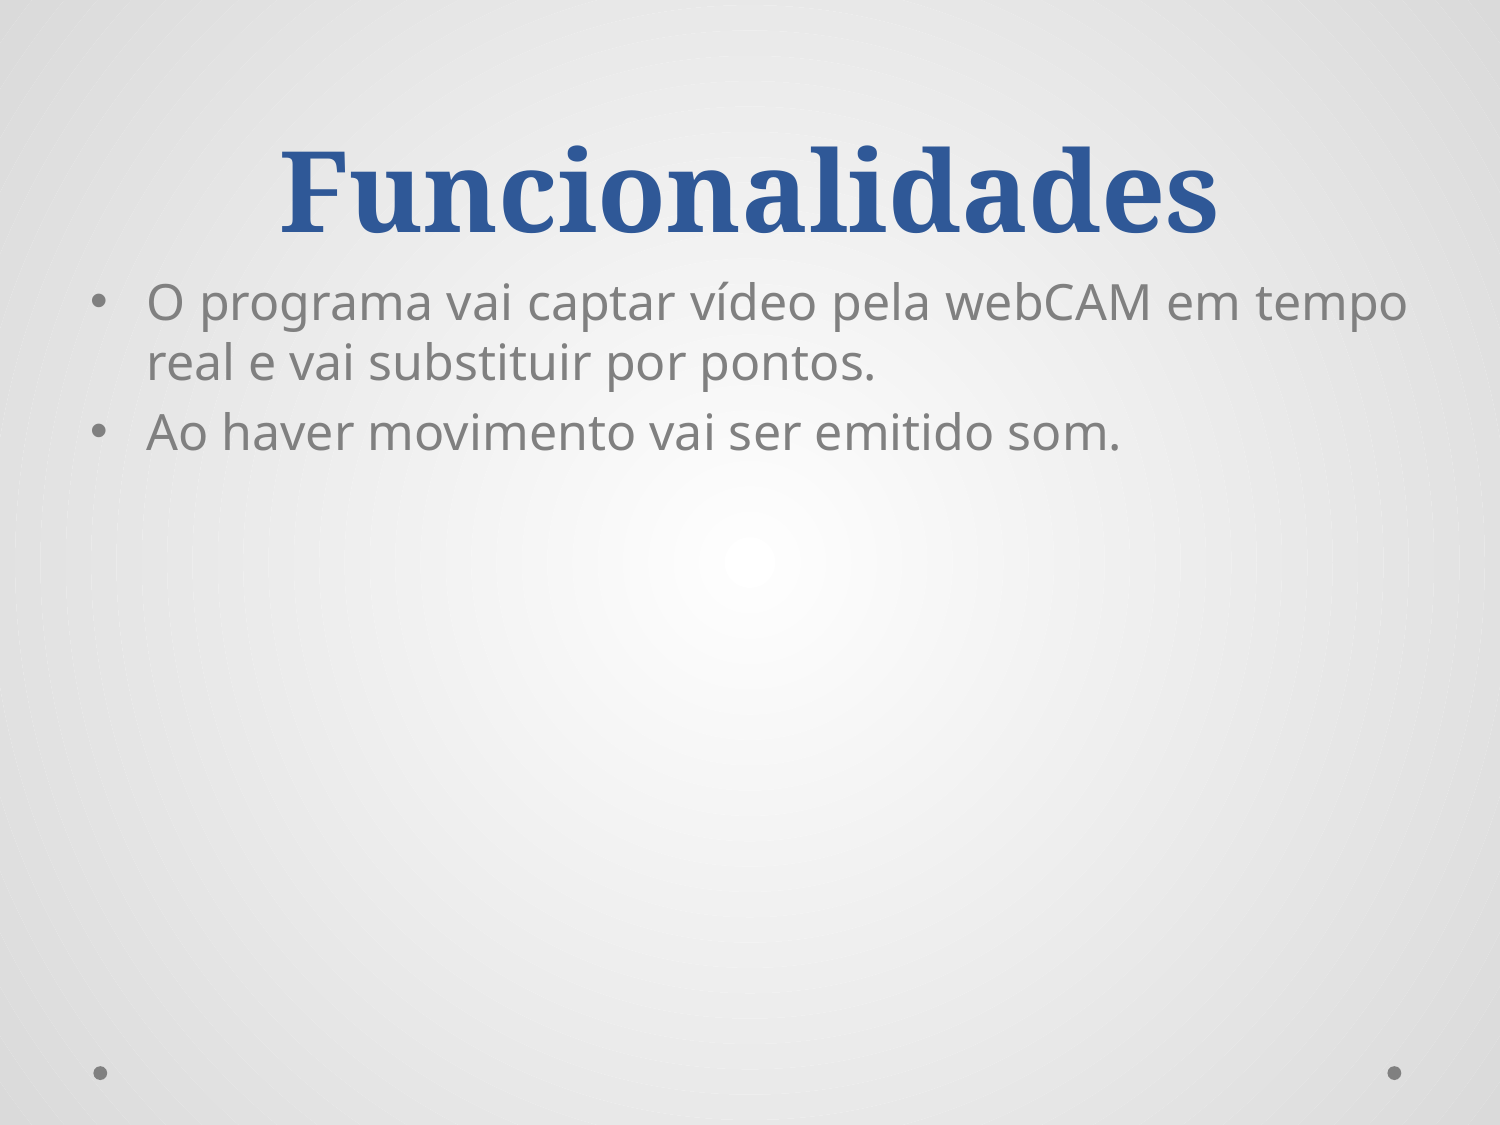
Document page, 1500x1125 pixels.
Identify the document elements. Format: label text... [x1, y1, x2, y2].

title Funcionalidades [75, 0, 1425, 262]
list O programa vai captar vídeo pela webCAM em tempo real e vai substituir por pontos. Ao haver movimento vai ser emitido som. [75, 262, 1425, 1005]
